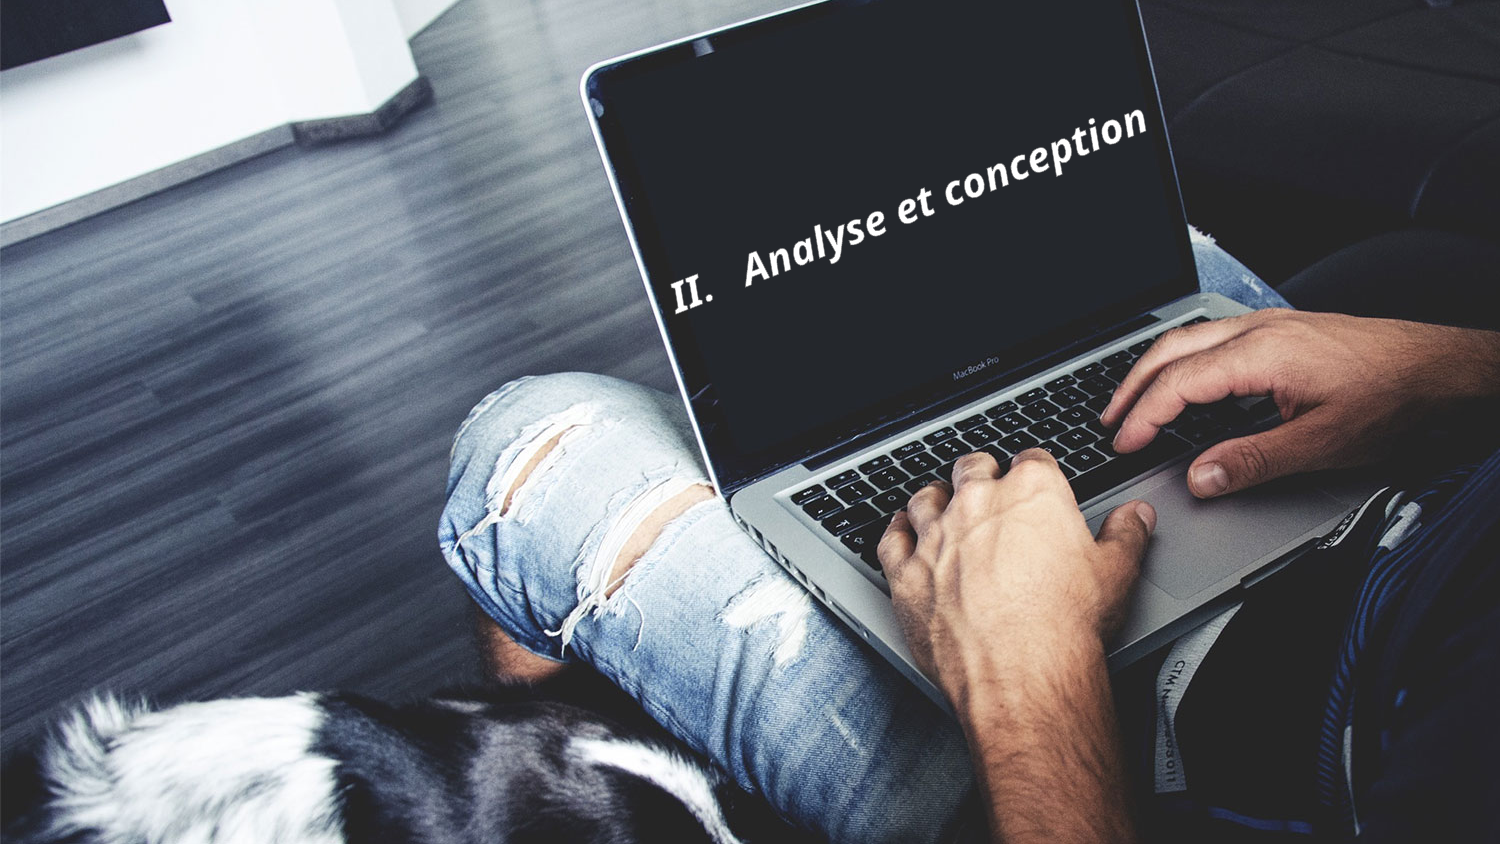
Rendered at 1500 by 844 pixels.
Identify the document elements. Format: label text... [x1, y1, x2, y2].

picture [0, 0, 1500, 844]
text_box II. Analyse et conception [645, 77, 1171, 334]
